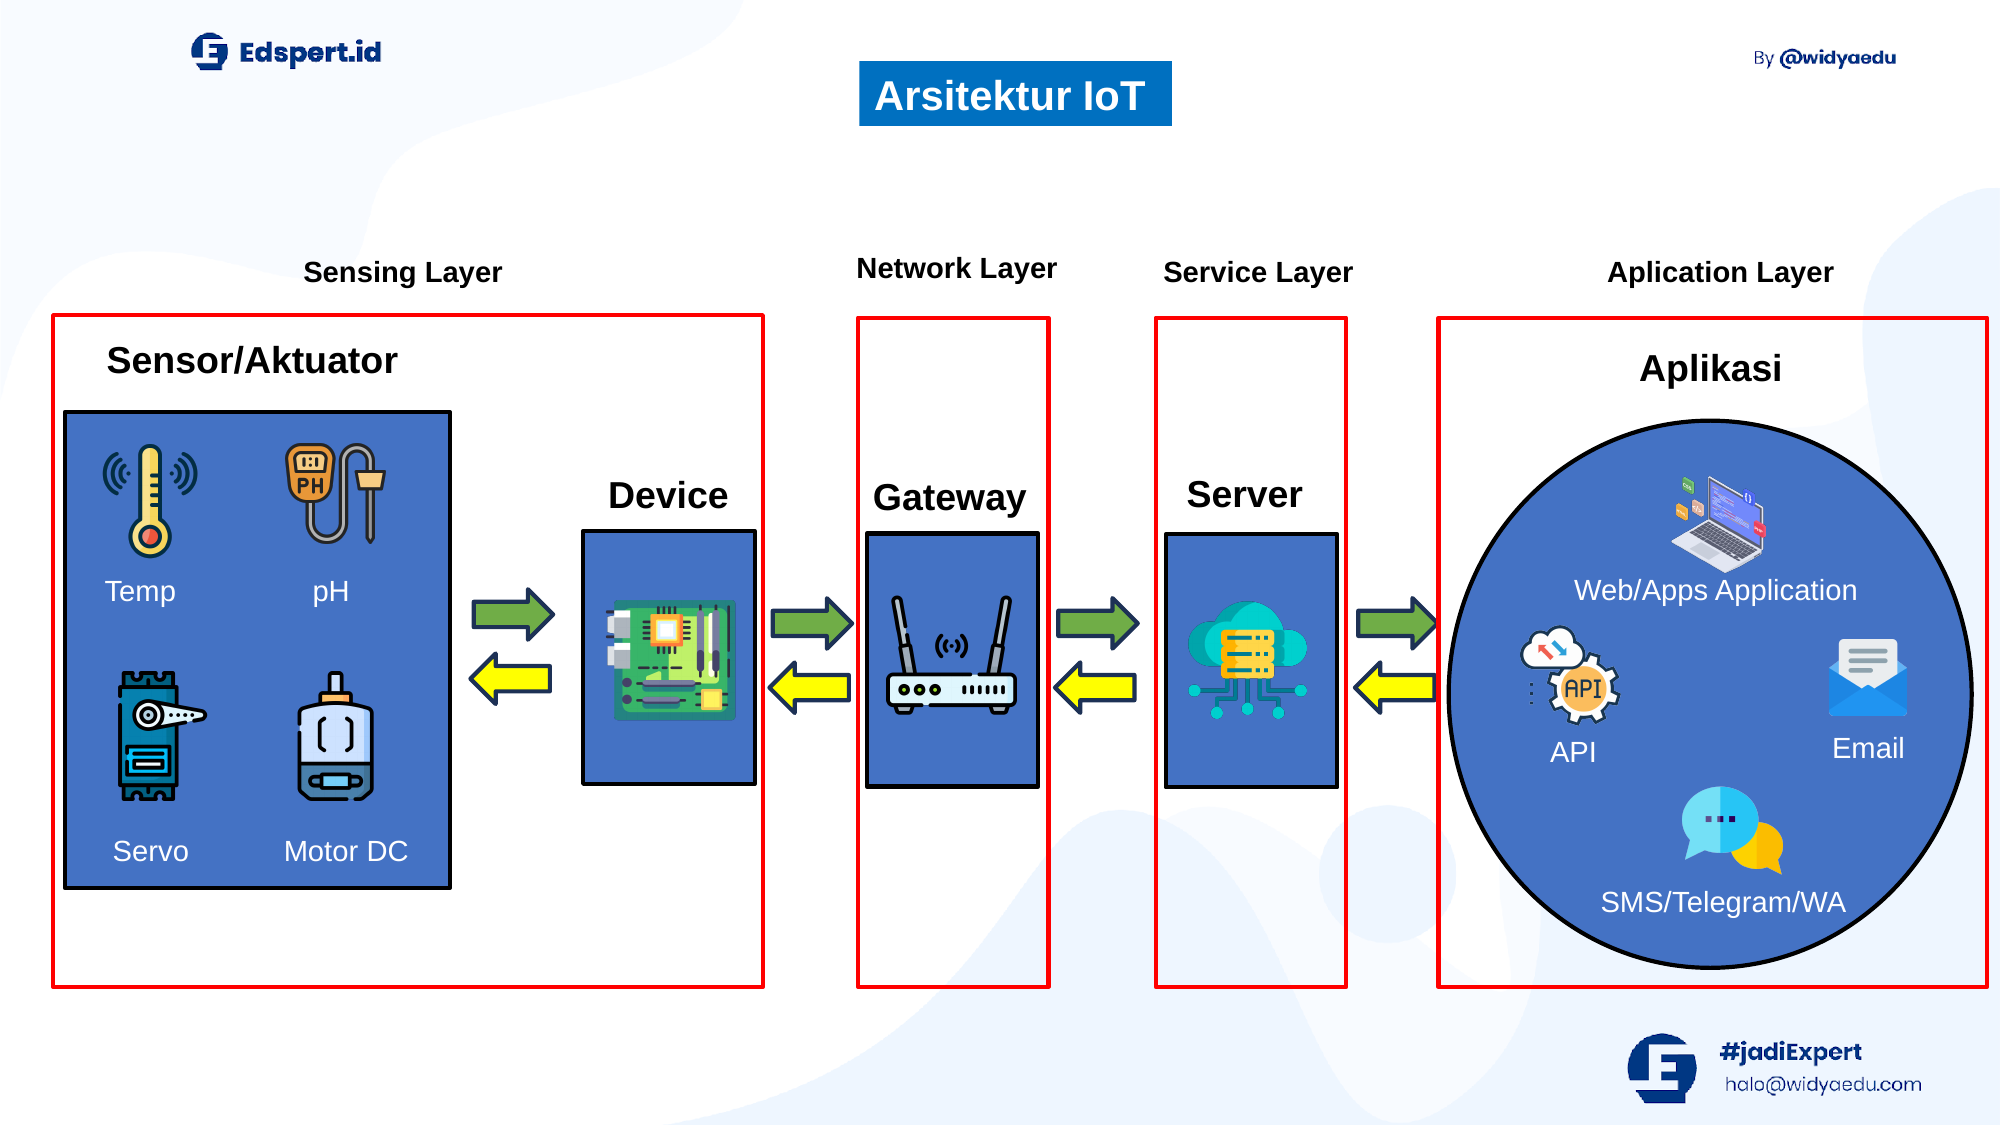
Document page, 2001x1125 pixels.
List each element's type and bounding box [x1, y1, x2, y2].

text_box [52, 314, 1988, 988]
picture [0, 0, 2000, 1125]
